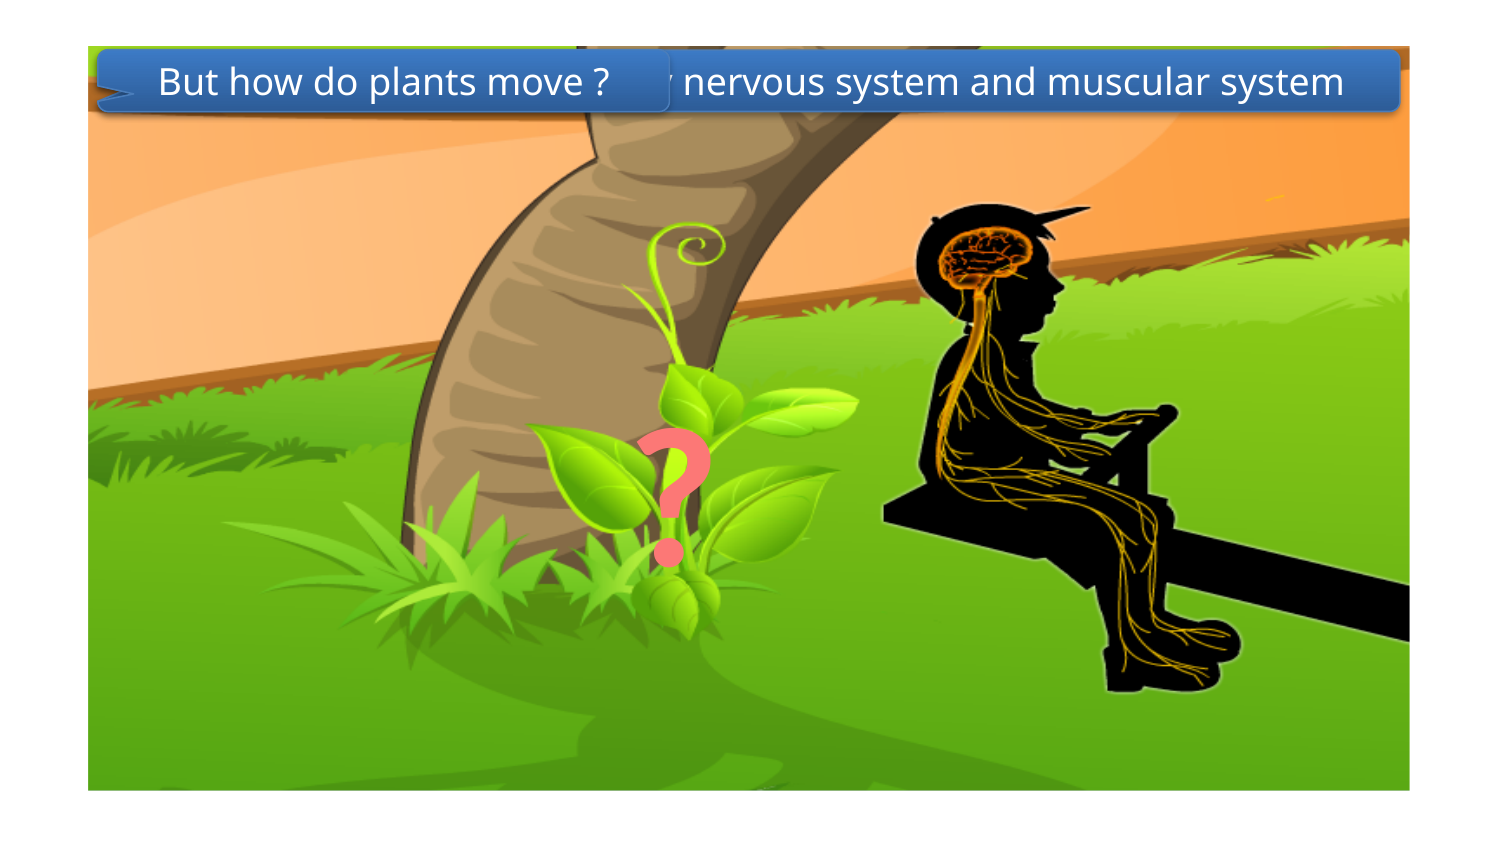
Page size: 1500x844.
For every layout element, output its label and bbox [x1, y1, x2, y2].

picture [88, 46, 1410, 791]
